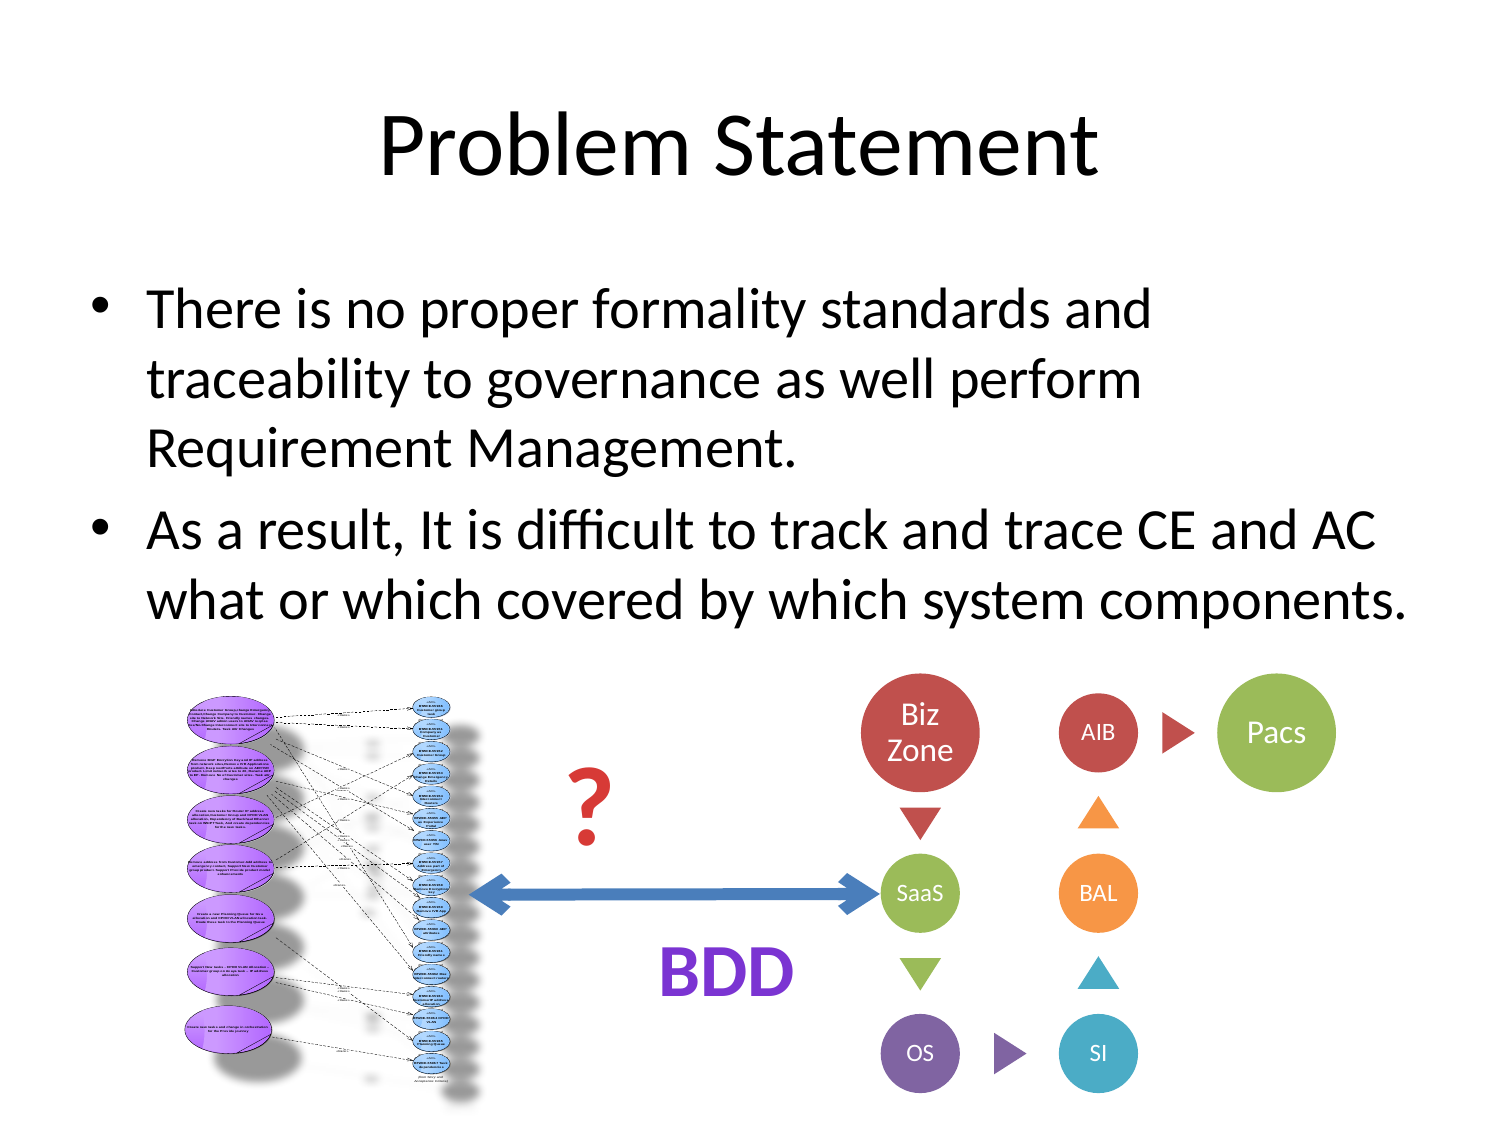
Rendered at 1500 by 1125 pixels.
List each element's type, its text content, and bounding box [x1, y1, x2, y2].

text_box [182, 673, 1412, 1114]
list There is no proper formality standards and traceability to governance as well perform Requirement Management. As a result, It is difficult to track and trace CE and AC what or which covered by which system components. [75, 262, 1425, 1005]
title Problem Statement [75, 45, 1425, 233]
